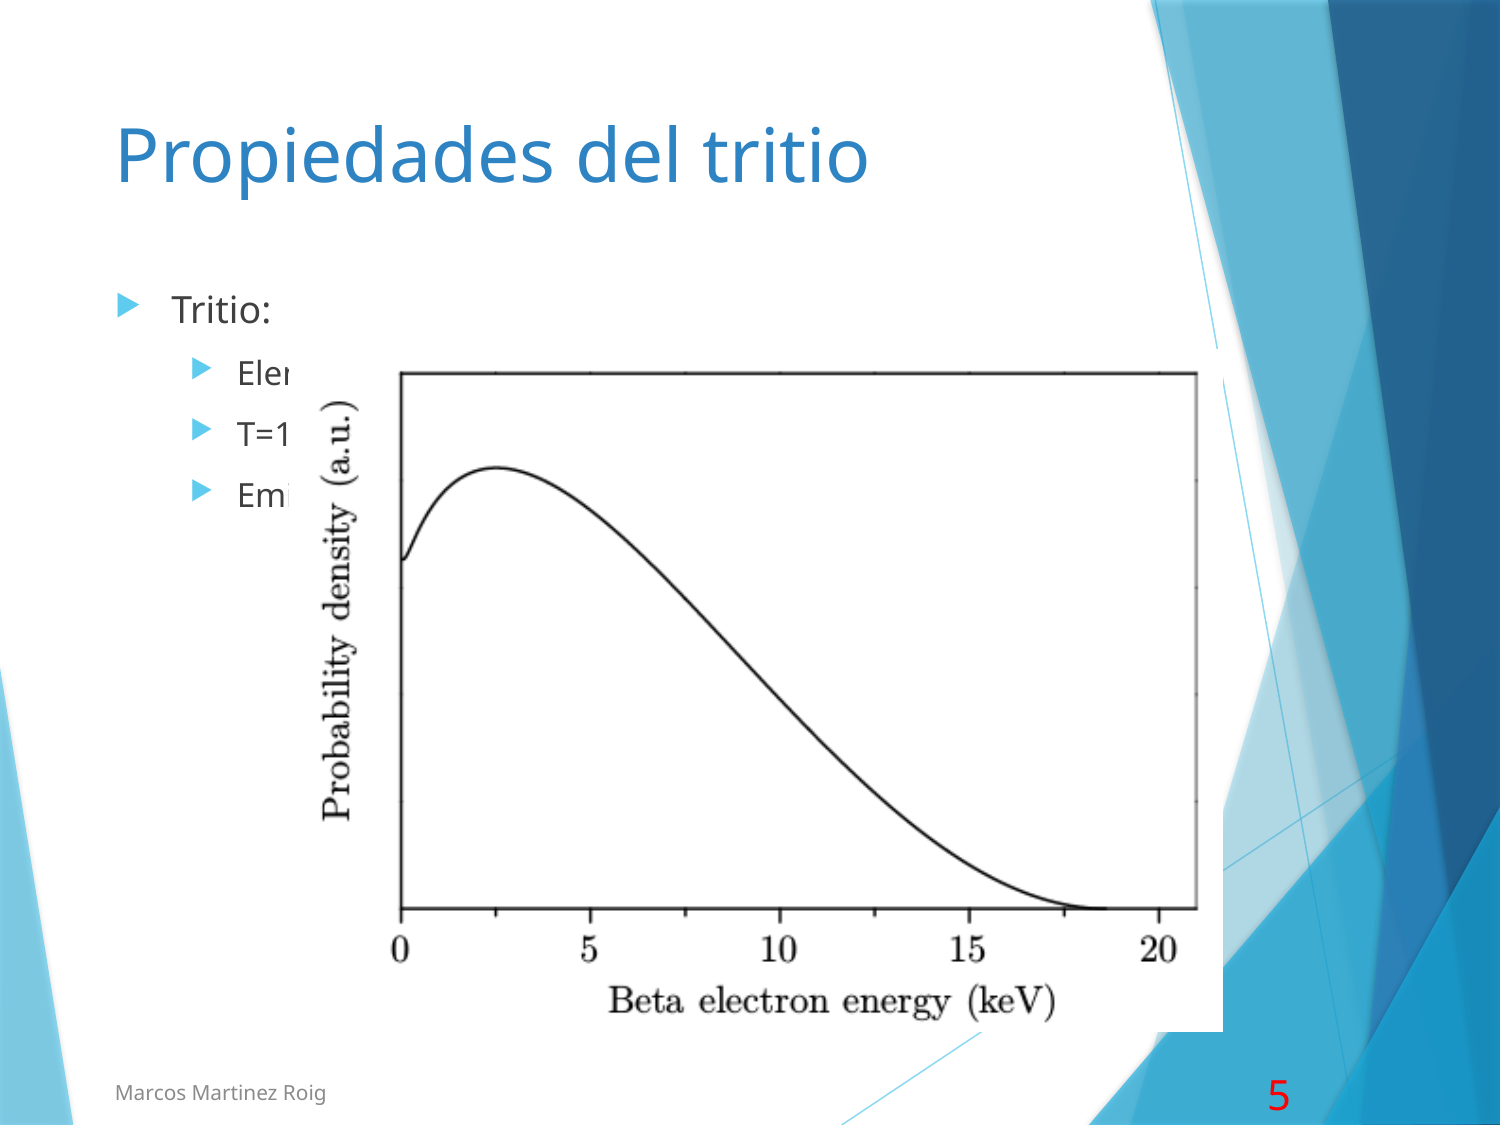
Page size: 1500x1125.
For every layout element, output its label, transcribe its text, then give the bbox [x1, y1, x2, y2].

slide_number 5 [1222, 1063, 1307, 1124]
footer Marcos Martinez Roig [99, 1061, 859, 1122]
picture [288, 349, 1223, 1033]
title Propiedades del tritio [99, 99, 1142, 317]
